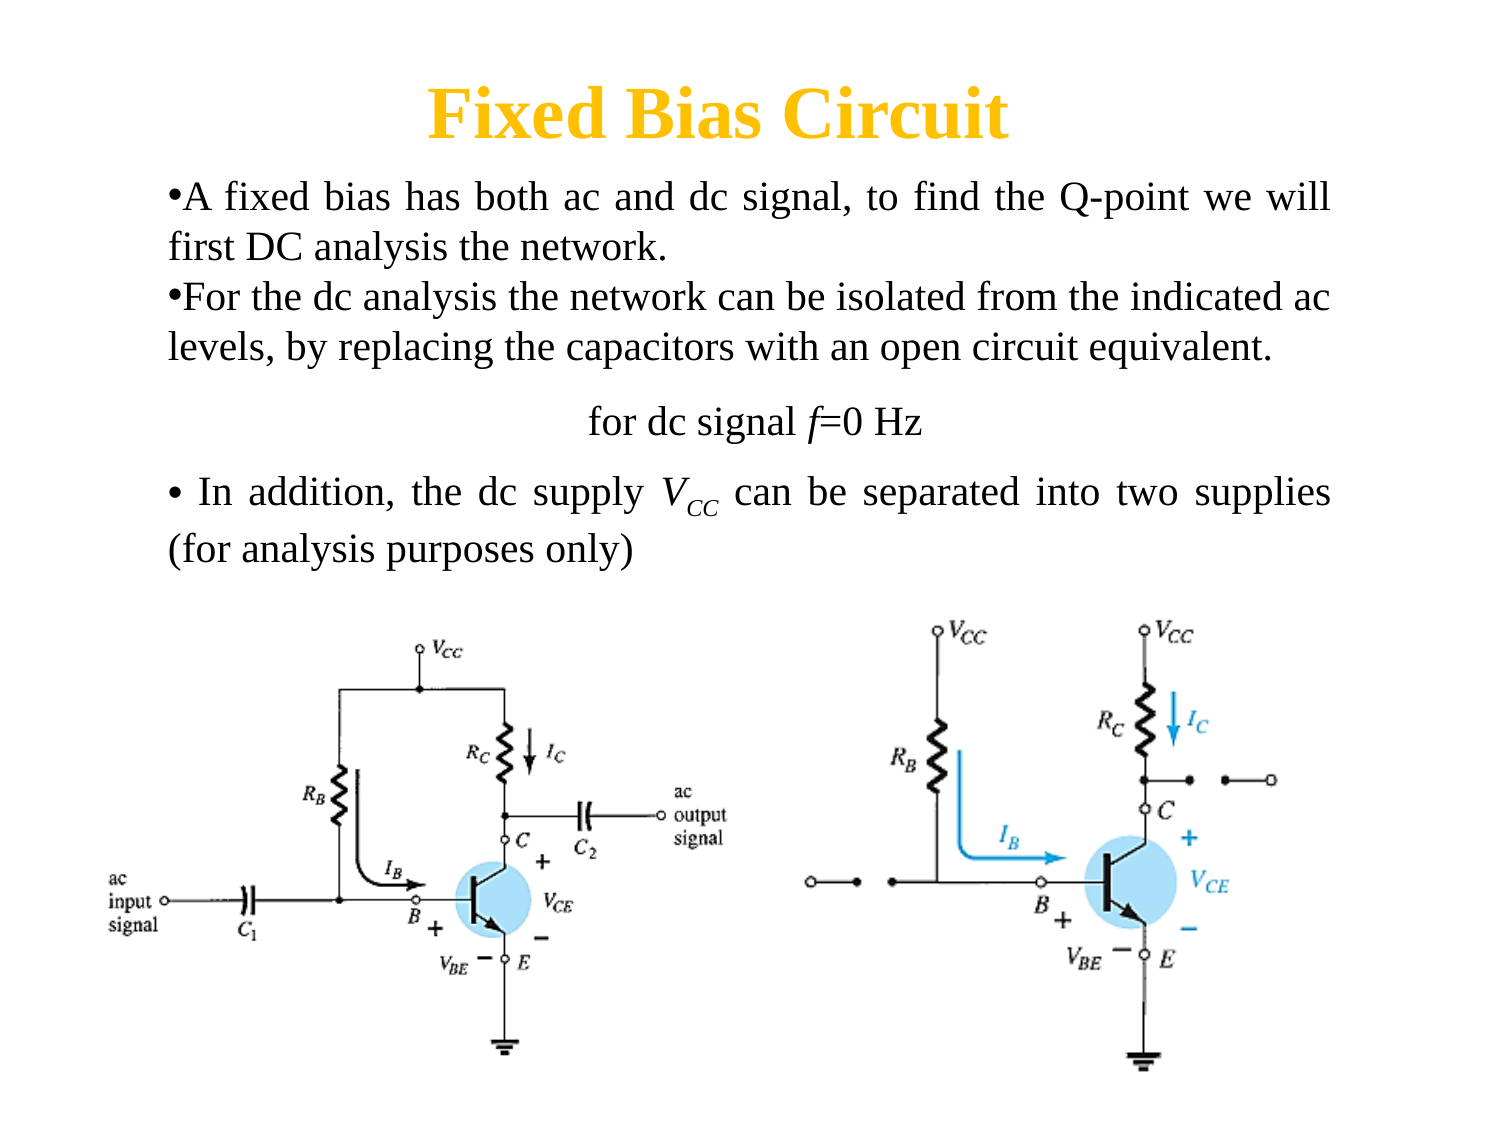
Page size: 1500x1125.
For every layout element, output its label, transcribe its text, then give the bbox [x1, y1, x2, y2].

picture [87, 617, 735, 1074]
picture [779, 585, 1340, 1083]
text_box Fixed Bias Circuit [299, 56, 1138, 161]
